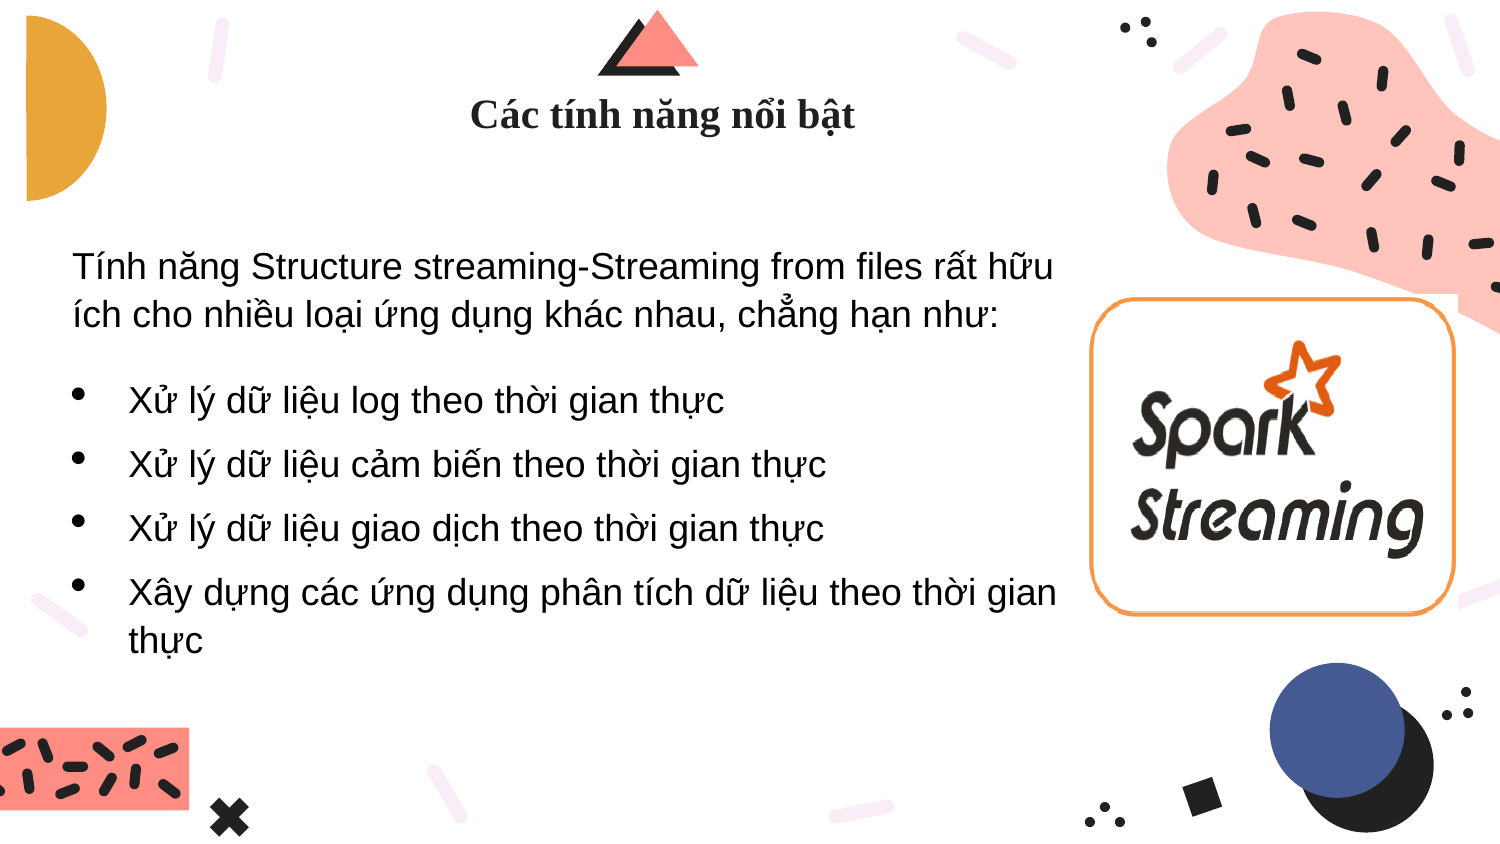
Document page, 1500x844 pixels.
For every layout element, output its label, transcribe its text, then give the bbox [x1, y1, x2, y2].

picture [1083, 294, 1458, 624]
title Các tính năng nổi bật [392, 67, 933, 186]
text_box Tính năng Structure streaming-Streaming from files rất hữu ích cho nhiều loại ứng dụng khác nhau, chẳng hạn như: Xử lý dữ liệu log theo thời gian thực Xử lý dữ liệu cảm biến theo thời gian thực Xử lý dữ liệu giao dịch theo thời gian thực Xây dựng các ứng dụng phân tích dữ liệu theo thời gian thực [57, 231, 1109, 668]
